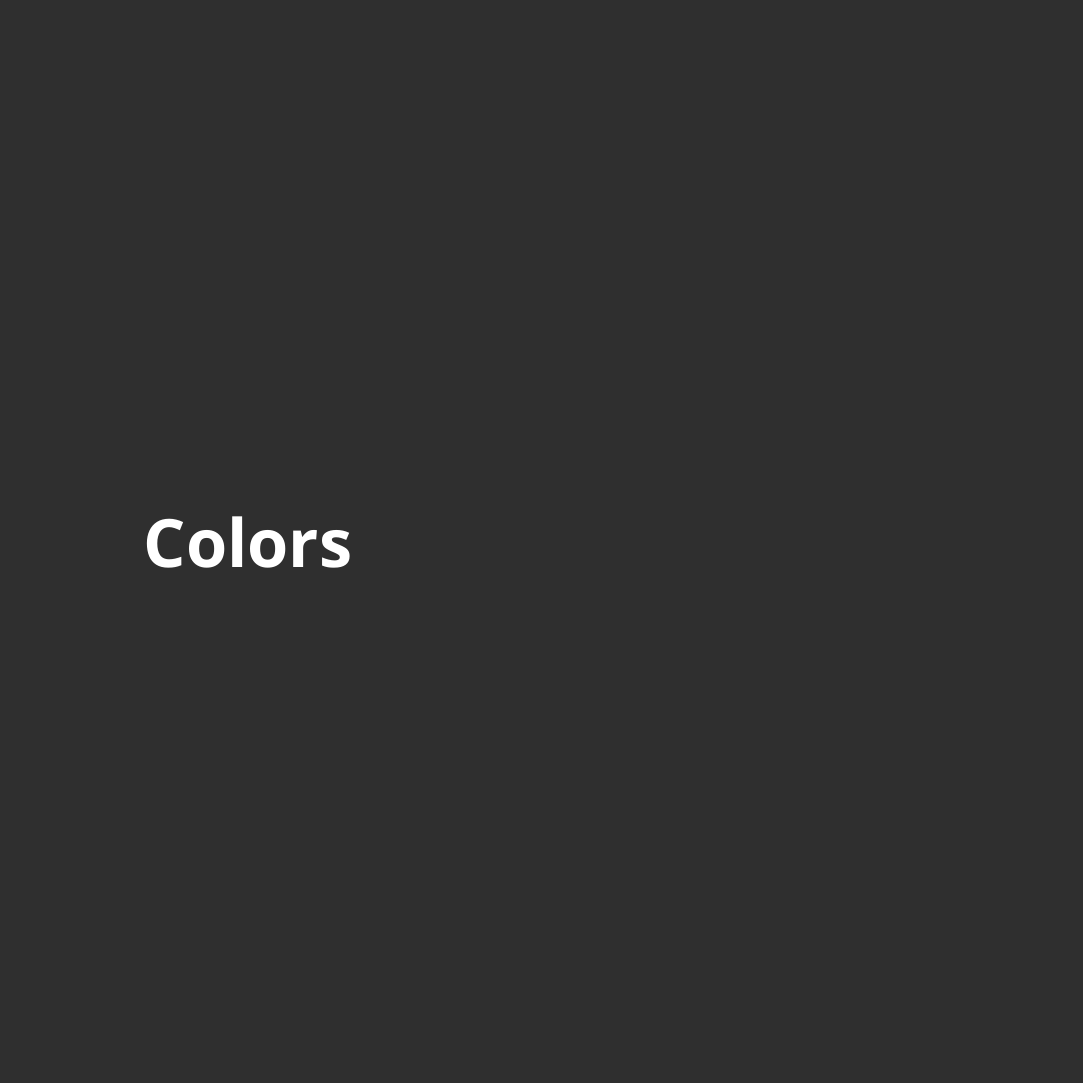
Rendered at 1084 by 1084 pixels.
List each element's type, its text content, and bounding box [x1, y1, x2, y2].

text_box Colors [128, 493, 399, 589]
text_box [0, 0, 1084, 1084]
